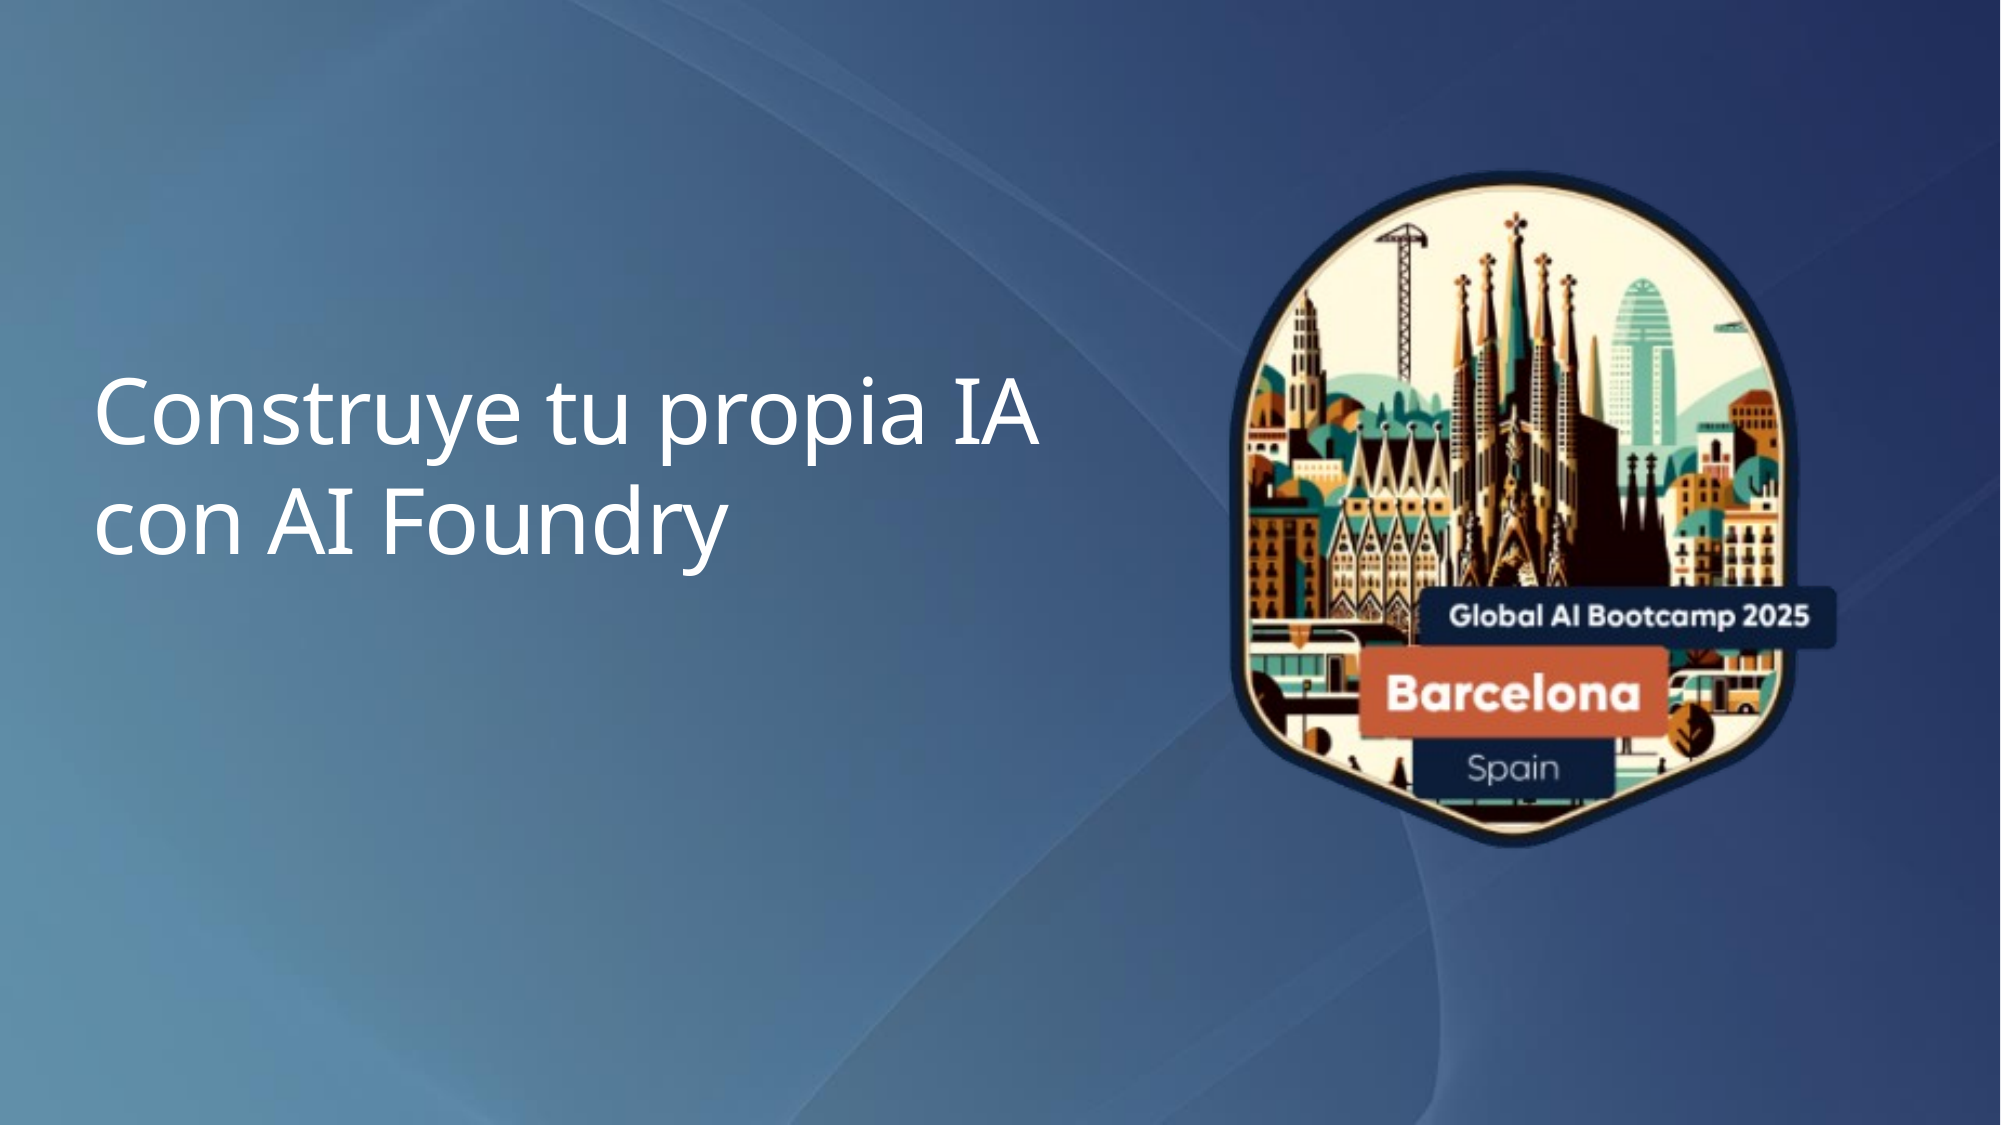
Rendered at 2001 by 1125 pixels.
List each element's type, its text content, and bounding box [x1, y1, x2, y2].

picture [0, 0, 2001, 1125]
title Construye tu propia IA con AI Foundry [92, 350, 760, 573]
